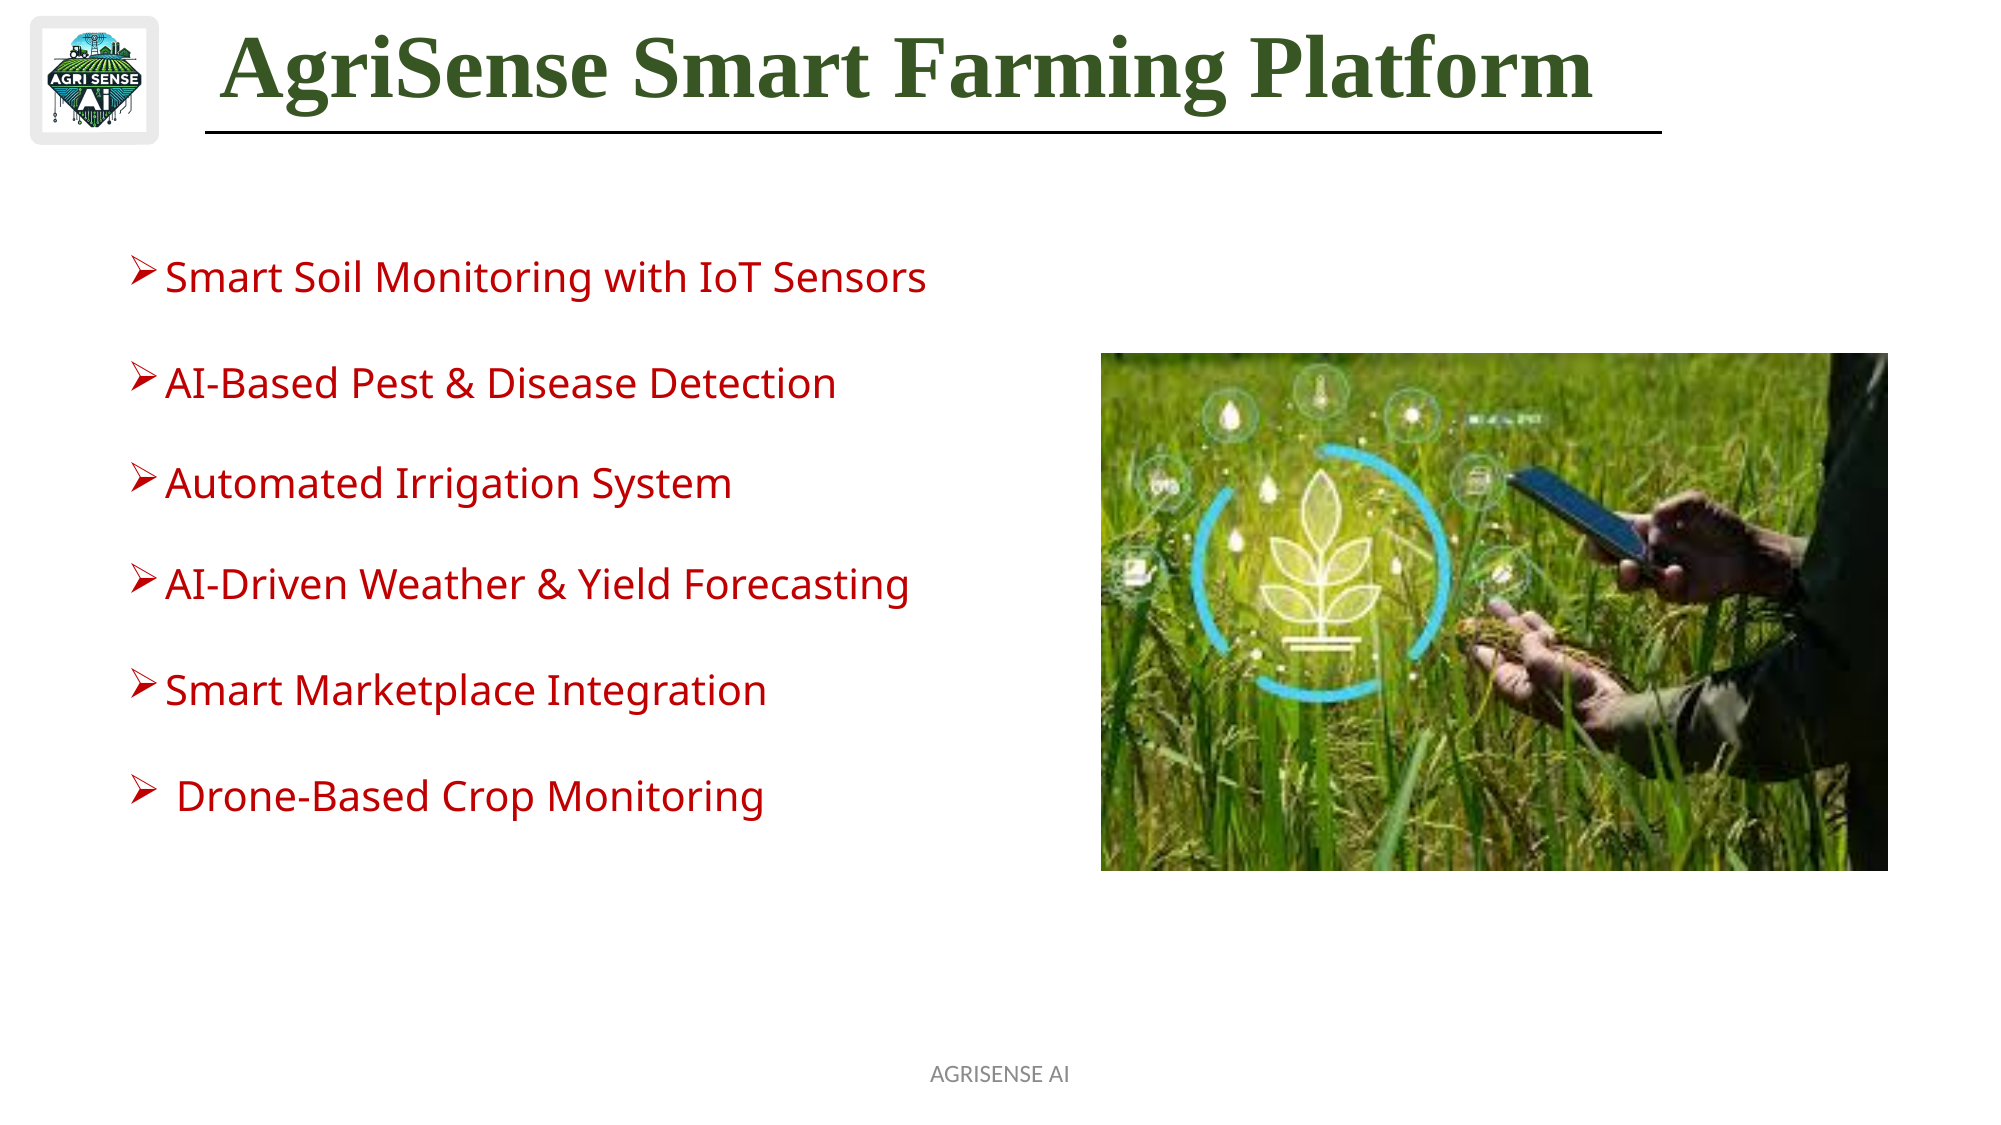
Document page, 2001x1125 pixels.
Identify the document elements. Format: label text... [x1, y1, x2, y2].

footer AGRISENSE AI [662, 1042, 1338, 1103]
picture [1101, 353, 1888, 871]
picture [36, 21, 153, 139]
list Smart Soil Monitoring with IoT Sensors AI-Based Pest & Disease Detection Automated Irrigation System AI-Driven Weather & Yield Forecasting Smart Marketplace Integration Drone-Based Crop Monitoring [112, 208, 1032, 917]
title AgriSense Smart Farming Platform [204, 12, 1930, 233]
